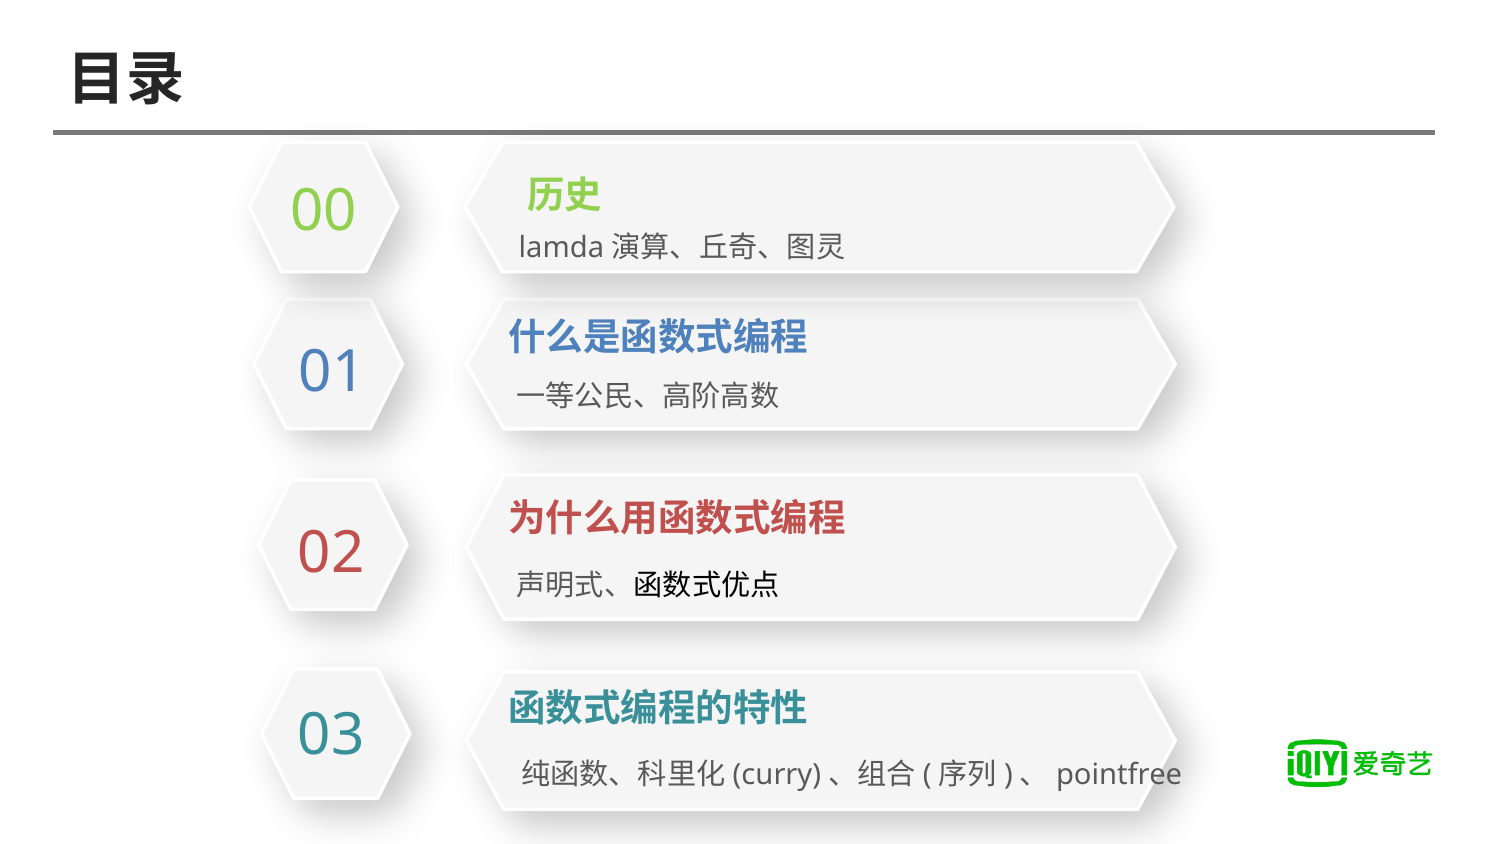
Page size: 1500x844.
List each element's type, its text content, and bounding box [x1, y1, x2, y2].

picture [1269, 728, 1447, 800]
text_box lamda演算、丘奇、图灵 [504, 221, 1140, 271]
text_box [464, 297, 1178, 431]
text_box 函数式编程的特性 [508, 683, 1015, 729]
title 目录 [53, 33, 1436, 115]
text_box [398, 350, 405, 378]
text_box 01 [284, 325, 398, 411]
text_box [259, 666, 393, 801]
text_box 03 [283, 688, 410, 774]
text_box [252, 298, 386, 431]
text_box [464, 472, 1178, 622]
text_box [464, 669, 1178, 812]
text_box 02 [283, 506, 410, 592]
text_box [463, 140, 1176, 274]
text_box [256, 477, 391, 612]
text_box 纯函数、科里化(curry)、组合(序列)、pointfree [506, 747, 1268, 798]
text_box 什么是函数式编程 [508, 312, 1015, 358]
text_box 为什么用函数式编程 [508, 493, 1015, 539]
text_box 00 [247, 140, 400, 274]
text_box 历史 [527, 170, 1034, 216]
text_box 声明式、函数式优点 [501, 558, 1138, 609]
text_box 一等公民、高阶高数 [501, 369, 1138, 420]
